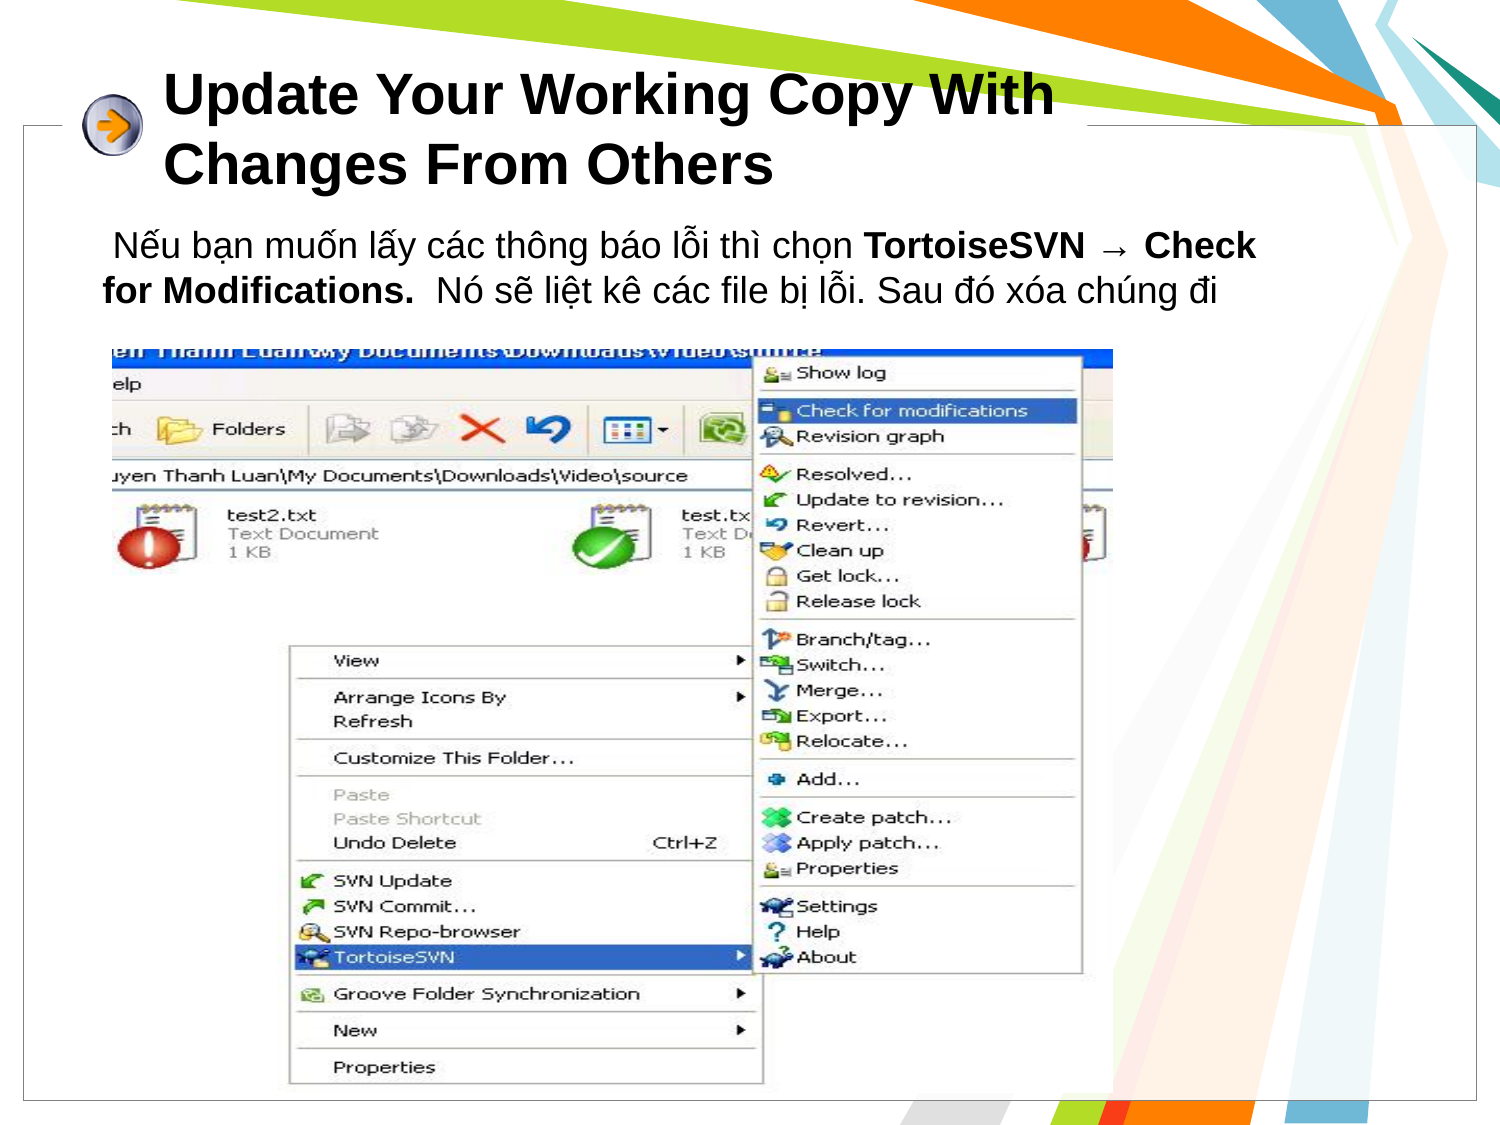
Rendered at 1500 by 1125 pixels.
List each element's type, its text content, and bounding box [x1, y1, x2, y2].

text_box Nếu bạn muốn lấy các thông báo lỗi thì chọn TortoiseSVN → Check for Modifications. Nó sẽ liệt kê các file bị lỗi. Sau đó xóa chúng đi [87, 213, 1275, 364]
picture [82, 94, 143, 156]
text_box [0, 0, 1500, 75]
picture [112, 349, 1113, 1093]
title Update Your Working Copy With Changes From Others [147, 75, 1183, 213]
